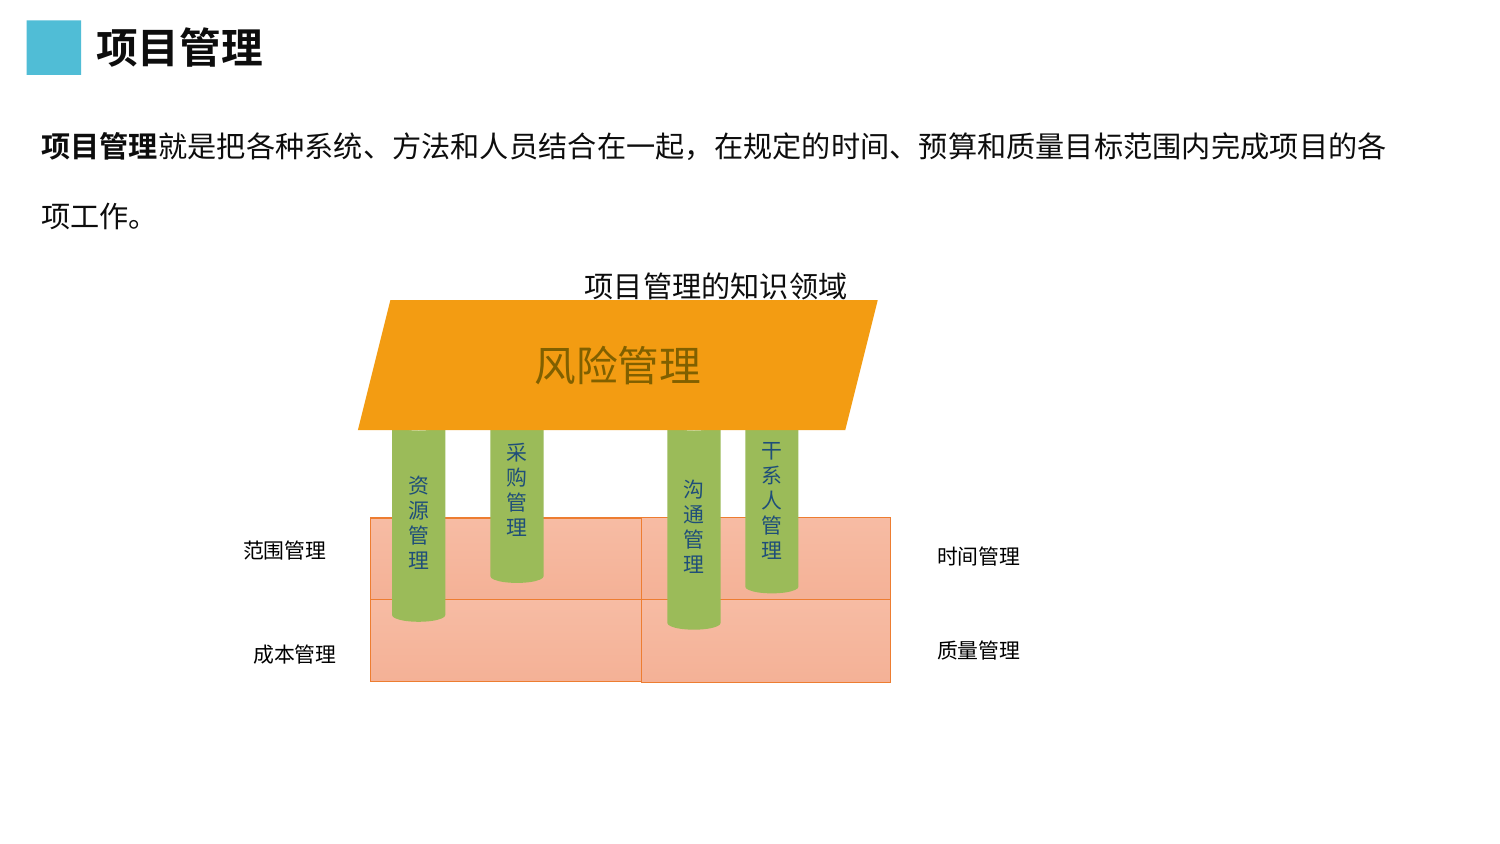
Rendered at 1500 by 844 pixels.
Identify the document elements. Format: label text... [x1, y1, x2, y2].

text_box 项目管理 [81, 14, 1463, 80]
text_box [25, 19, 81, 76]
text_box [642, 517, 666, 599]
text_box 项目管理就是把各种系统、方法和人员结合在一起，在规定的时间、预算和质量目标范围内完成项目的各项工作。 项目管理的知识领域 [26, 85, 1406, 311]
text_box 沟通管理 [666, 432, 722, 631]
text_box 风险管理 [356, 299, 880, 432]
text_box [722, 517, 891, 599]
text_box 时间管理 [914, 522, 1043, 590]
text_box 范围管理 [221, 516, 349, 584]
text_box 资源管理 [391, 432, 447, 623]
text_box [370, 517, 391, 600]
text_box [370, 600, 641, 682]
text_box [641, 599, 891, 683]
text_box 干系人管理 [744, 432, 800, 595]
text_box 质量管理 [914, 616, 1043, 684]
text_box 采购管理 [489, 432, 545, 584]
text_box [447, 517, 642, 600]
text_box 成本管理 [231, 620, 359, 688]
